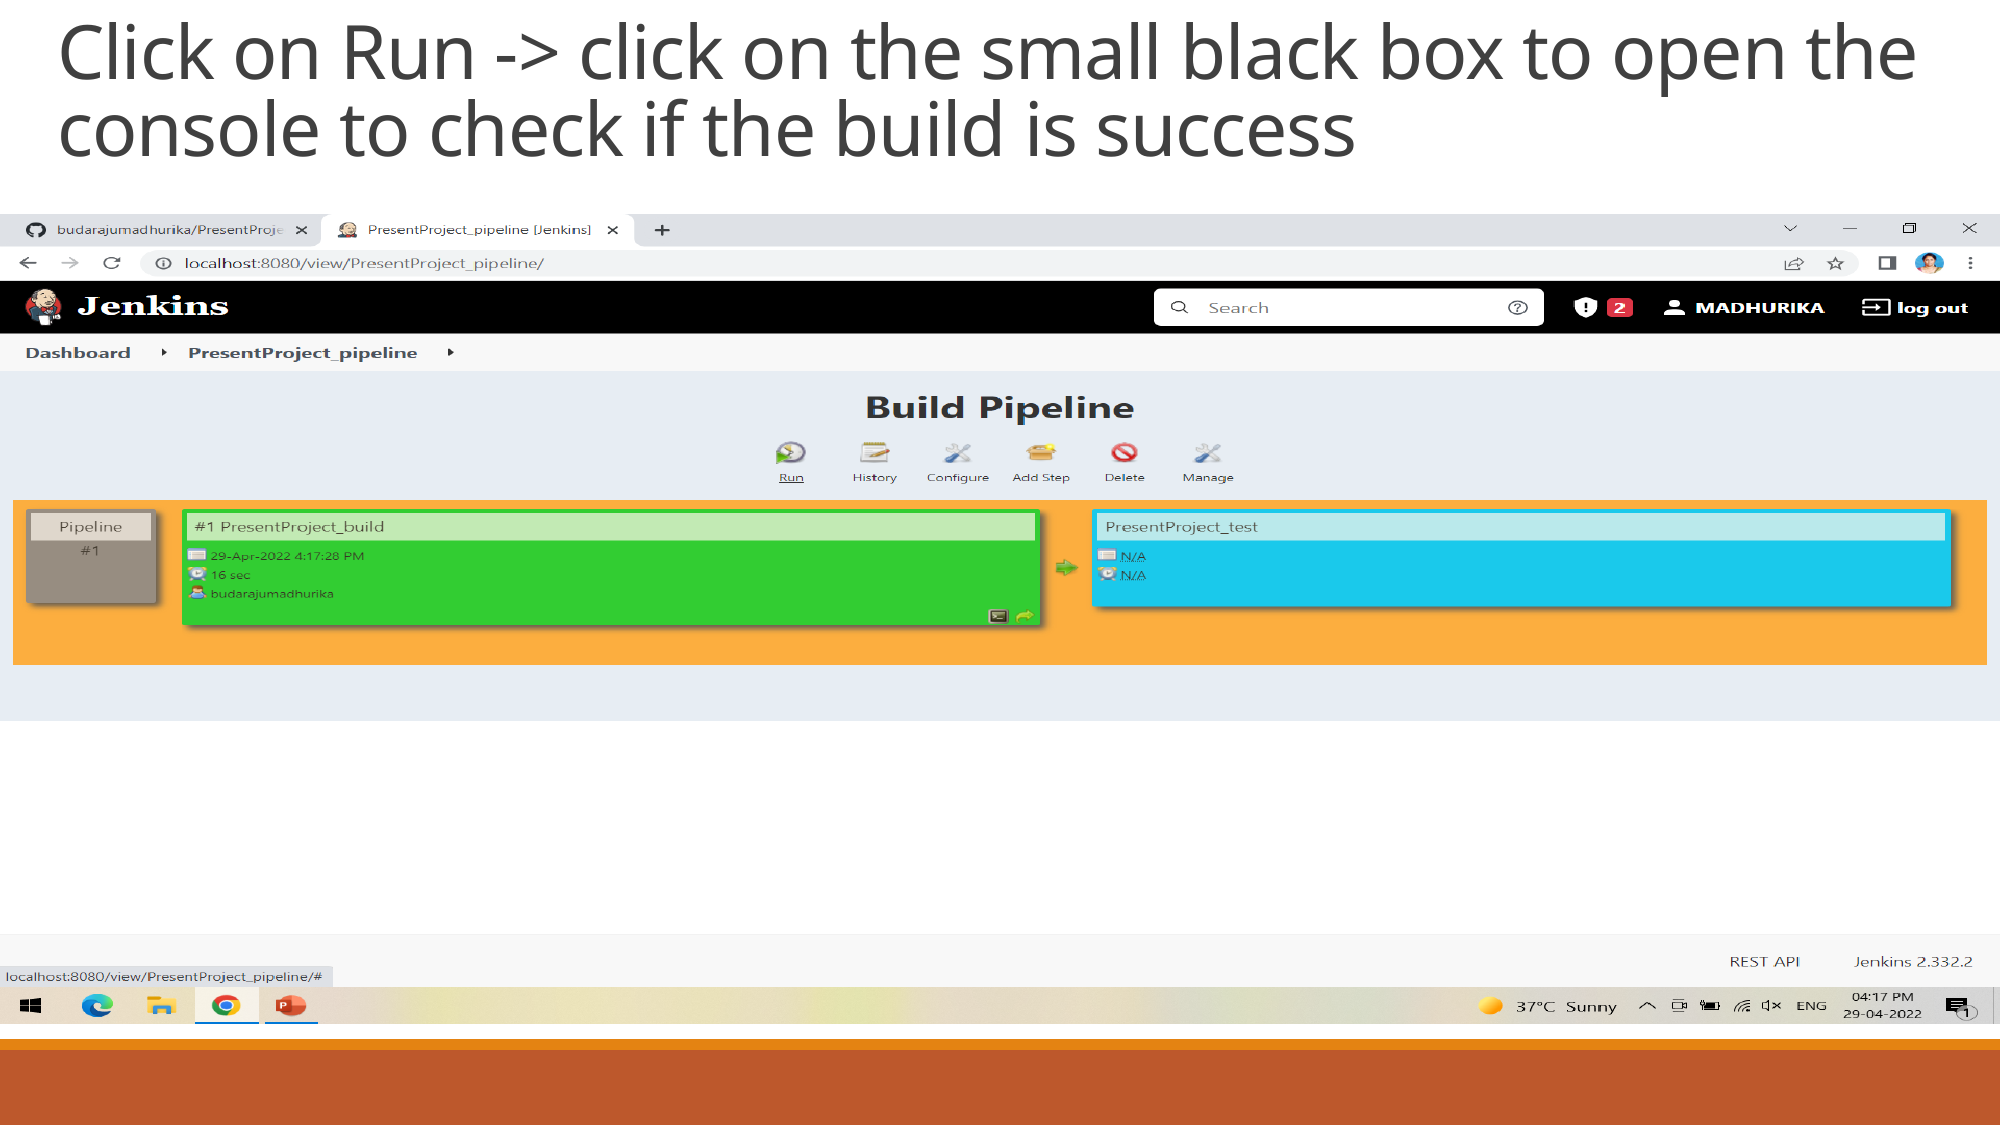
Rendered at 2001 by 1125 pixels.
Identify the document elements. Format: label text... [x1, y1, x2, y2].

title Click on Run -> click on the small black box to open the console to check if the build is success [42, 47, 1966, 180]
picture [0, 213, 2000, 1025]
